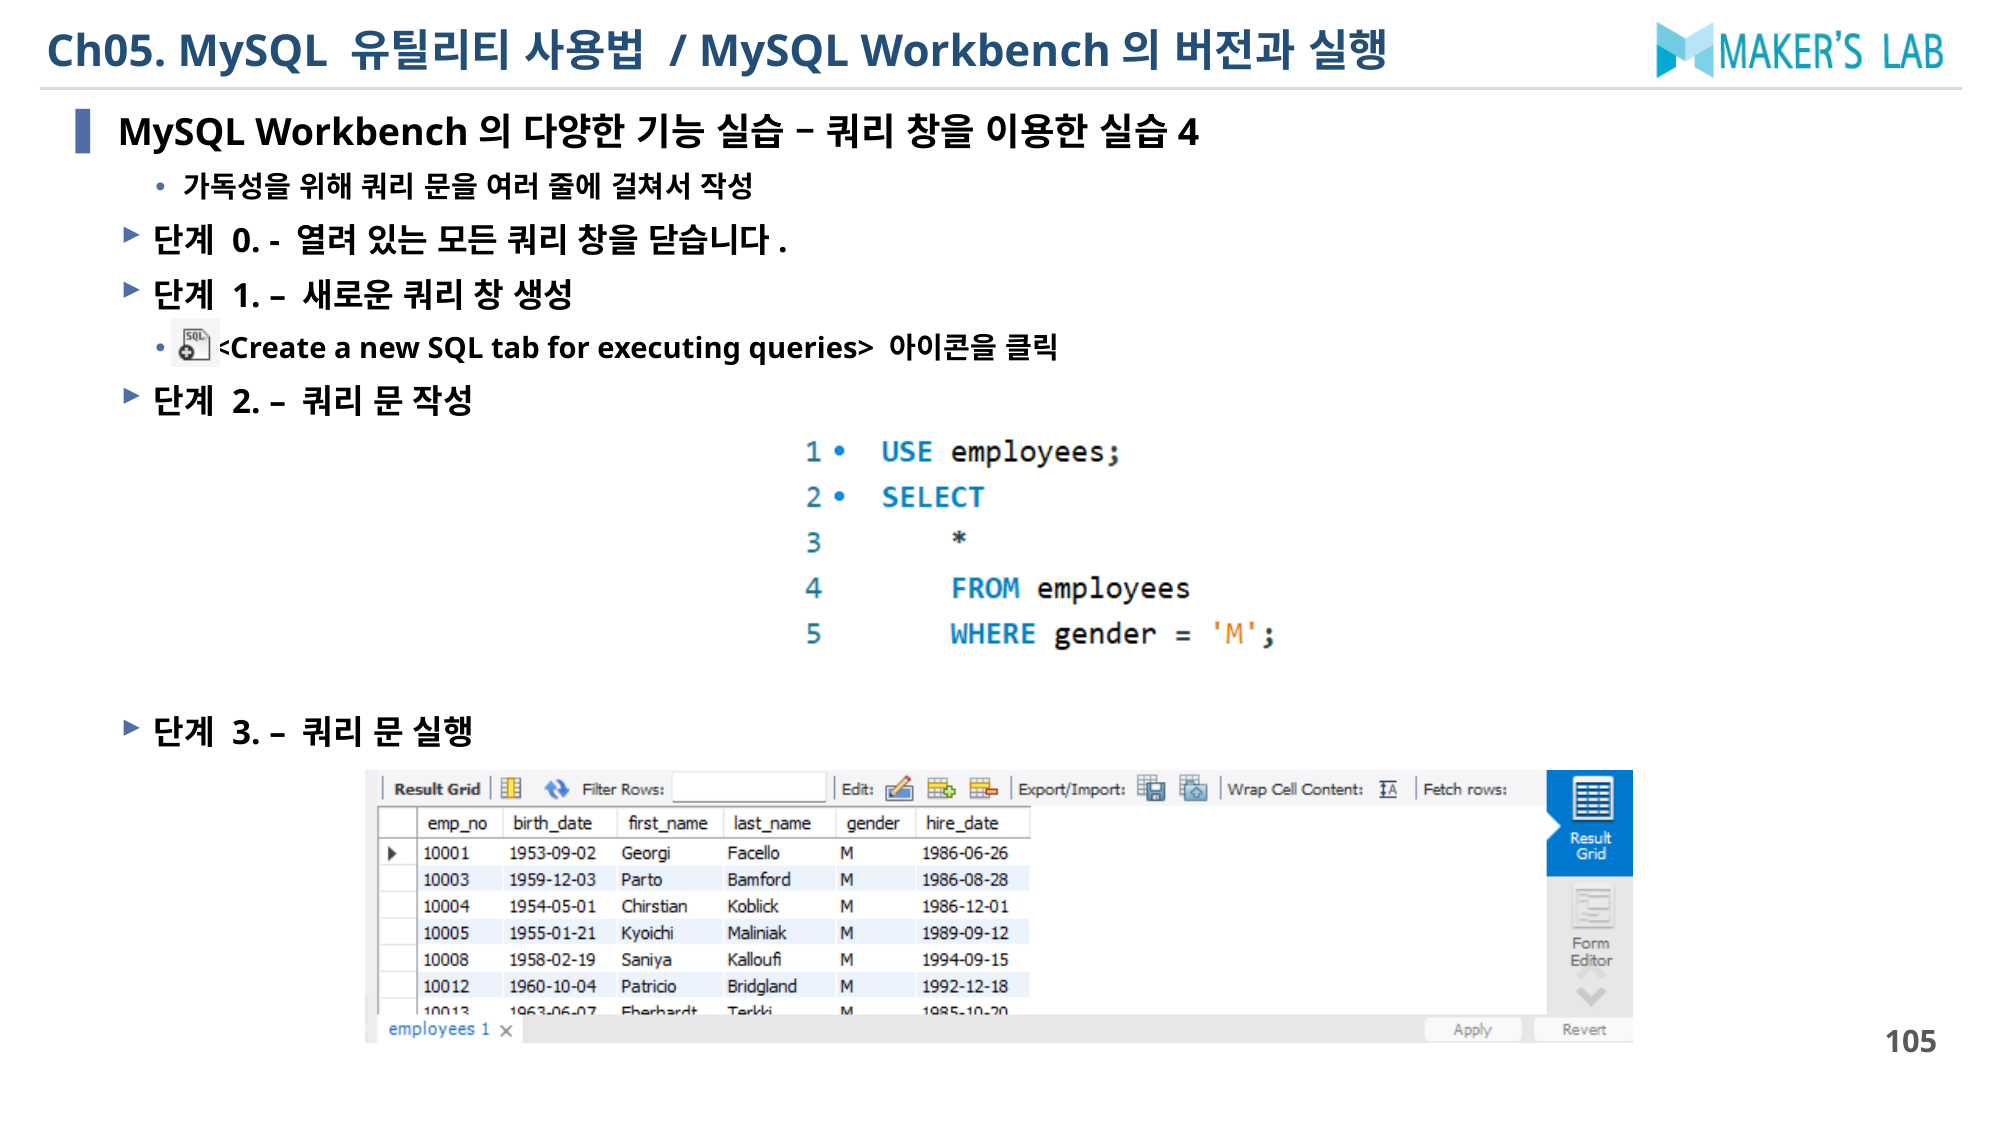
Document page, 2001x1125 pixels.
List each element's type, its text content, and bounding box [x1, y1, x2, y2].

list MySQL Workbench의 다양한 기능 실습 – 쿼리 창을 이용한 실습4 가독성을 위해 쿼리 문을 여러 줄에 걸쳐서 작성 단계 0. - 열려 있는 모든 쿼리 창을 닫습니다. 단계 1. – 새로운 쿼리 창 생성 <Create a new SQL tab for executing queries> 아이콘을 클릭 단계 2. – 쿼리 문 작성 단계 3. – 쿼리 문 실행 [46, 100, 1952, 404]
picture [1648, 11, 1952, 84]
picture [798, 432, 1292, 658]
picture [365, 770, 1634, 1043]
title Ch05. MySQL 유틸리티 사용법 / MySQL Workbench의 버전과 실행 [31, 14, 1914, 84]
slide_number 105 [1802, 1012, 1953, 1073]
picture [171, 317, 221, 367]
